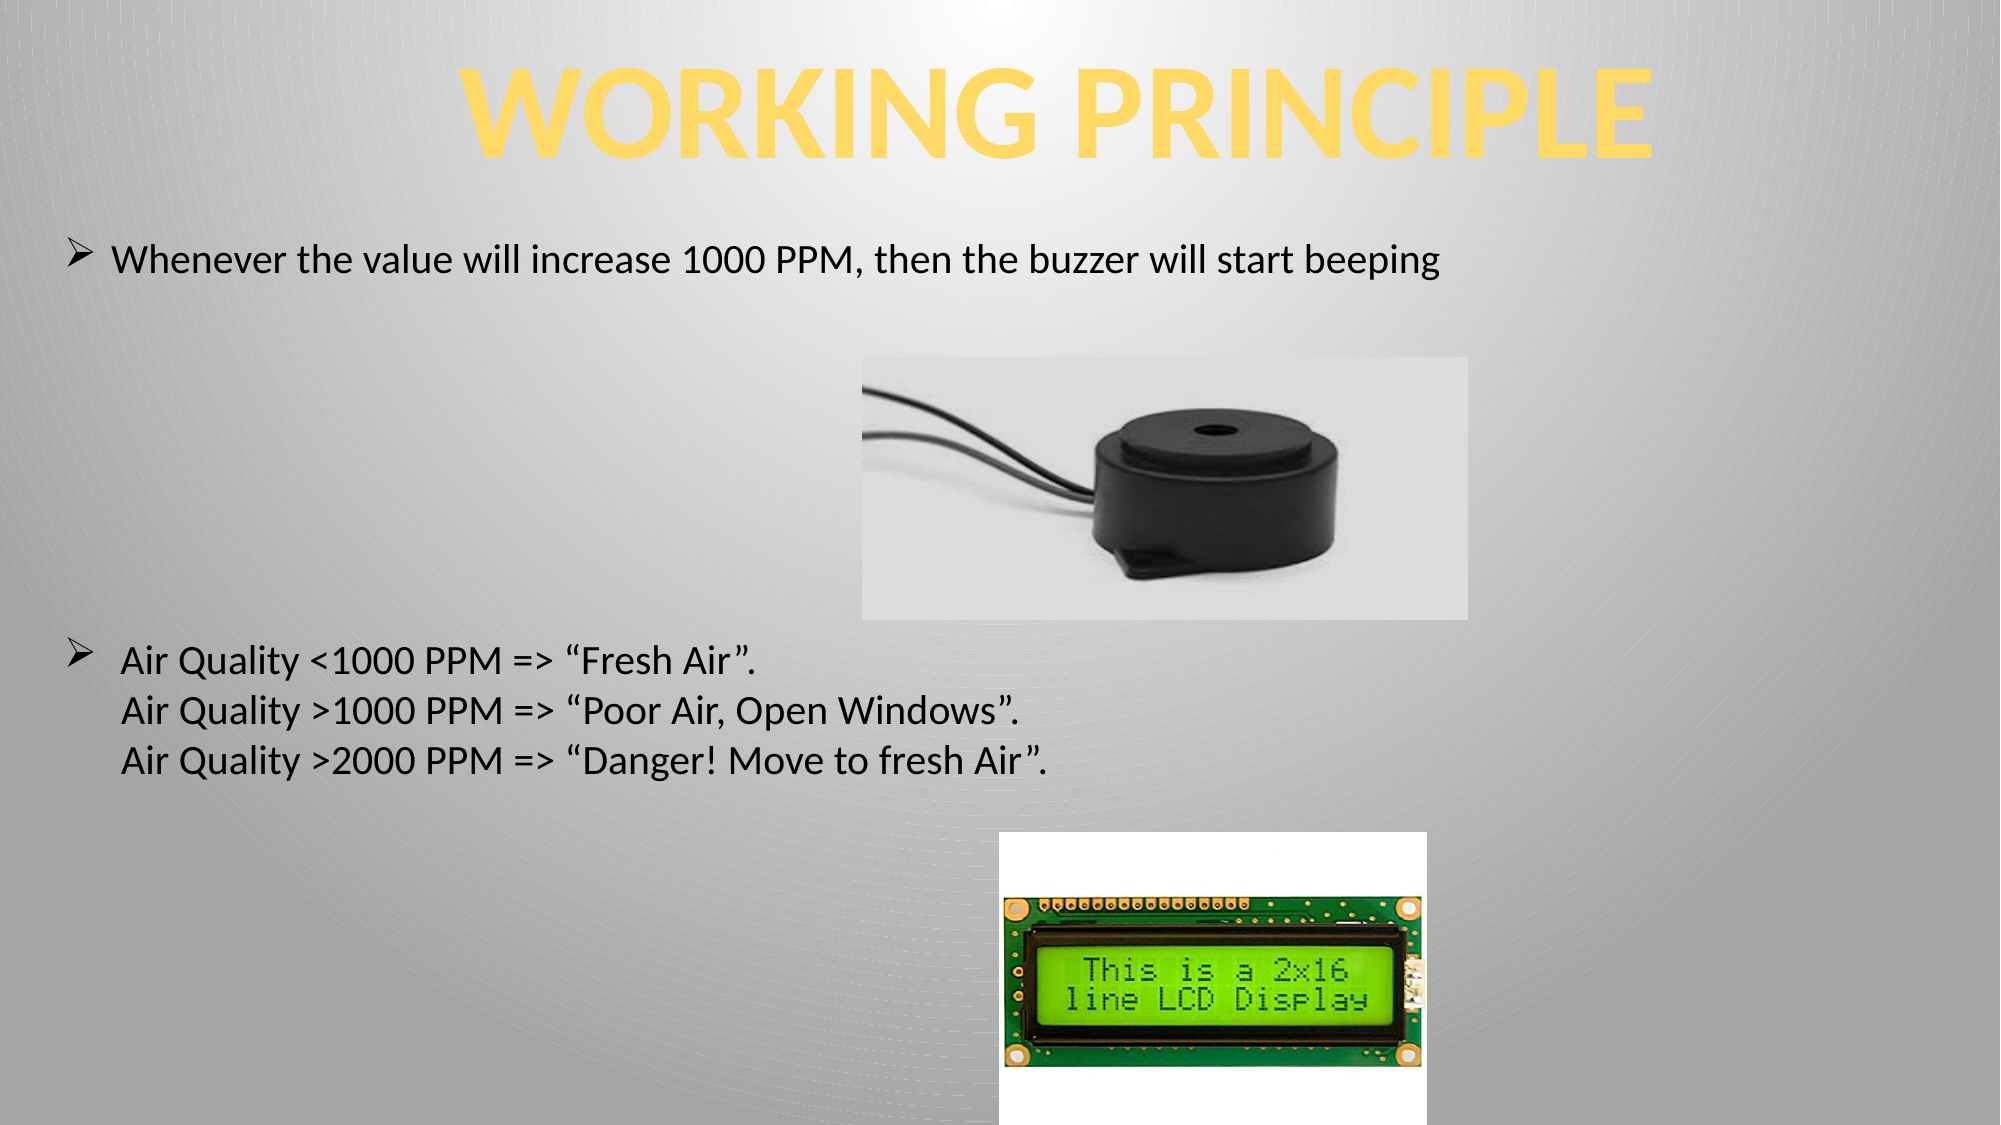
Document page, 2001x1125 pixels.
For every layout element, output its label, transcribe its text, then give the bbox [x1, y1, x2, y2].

picture [999, 832, 1427, 1125]
title WORKING PRINCIPLE [195, 14, 1779, 214]
text_box Whenever the value will increase 1000 PPM, then the buzzer will start beeping Air Quality <1000 PPM => “Fresh Air”. Air Quality >1000 PPM => “Poor Air, Open Windows”. Air Quality >2000 PPM => “Danger! Move to fresh Air”. [49, 224, 1585, 1065]
picture [862, 357, 1468, 620]
